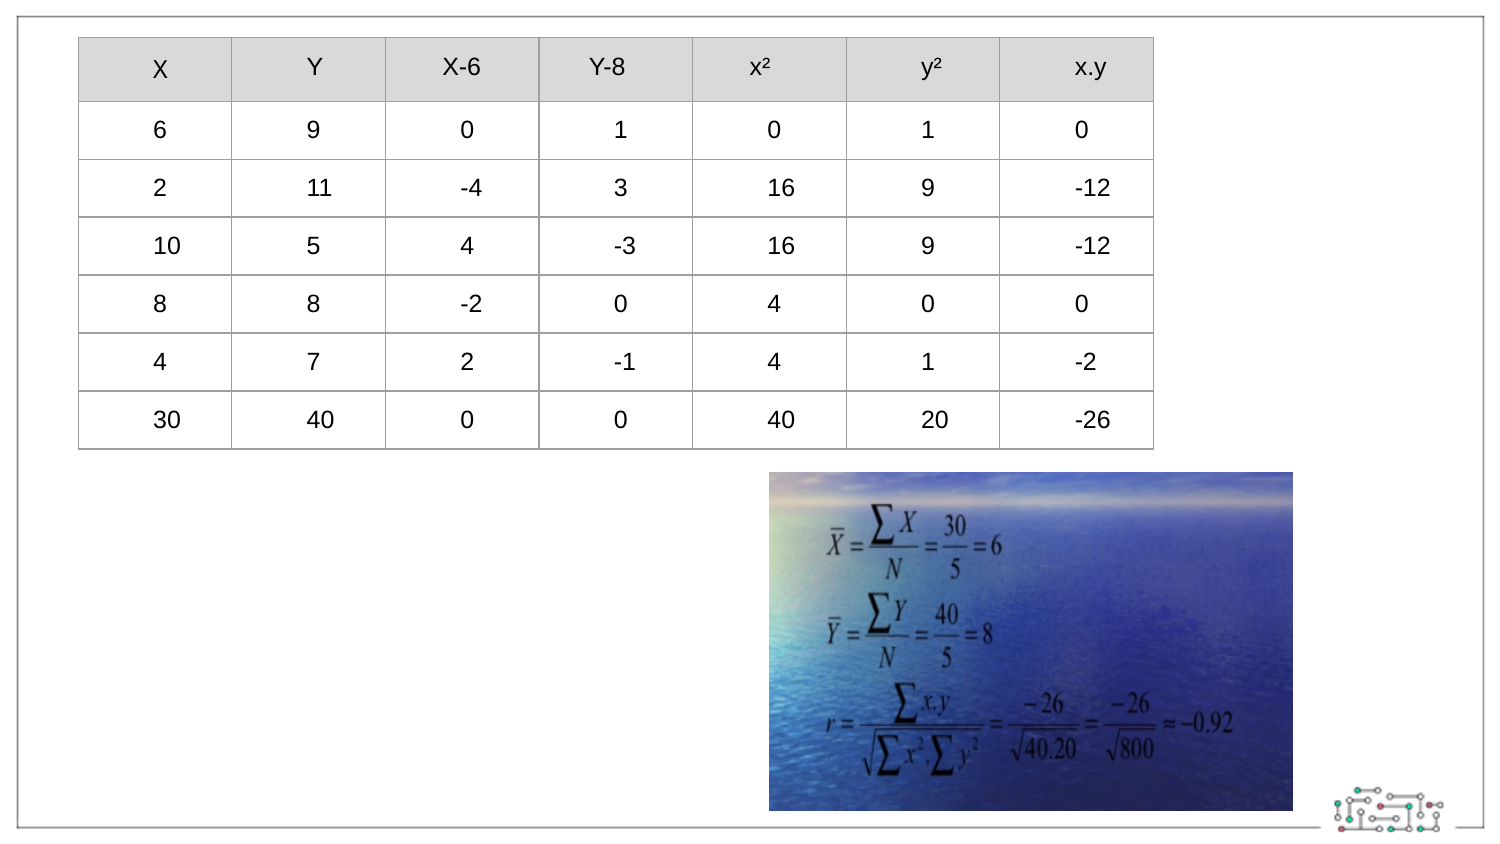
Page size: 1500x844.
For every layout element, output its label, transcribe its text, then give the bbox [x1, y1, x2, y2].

table_cell 9 [847, 160, 999, 216]
table_cell -2 [386, 276, 538, 332]
table_cell 16 [693, 218, 846, 274]
table_cell -3 [540, 218, 692, 274]
table_header y² [847, 38, 999, 101]
table_header x.y [1000, 38, 1153, 101]
table_cell 0 [386, 392, 538, 448]
table_cell 0 [386, 102, 538, 159]
table_cell 8 [232, 276, 385, 332]
table_header X [79, 38, 231, 101]
table_cell -26 [1000, 392, 1153, 448]
table_cell -12 [1000, 160, 1153, 216]
table_cell 30 [79, 392, 231, 448]
table_header Y-8 [540, 38, 692, 101]
table_cell 9 [232, 102, 385, 159]
table_cell -12 [1000, 218, 1153, 274]
table_cell 3 [540, 160, 692, 216]
table_cell 16 [693, 160, 846, 216]
table_cell 40 [232, 392, 385, 448]
table_cell 9 [847, 218, 999, 274]
table_cell 0 [1000, 276, 1153, 332]
table_cell -4 [386, 160, 538, 216]
table_header X-6 [386, 38, 538, 101]
table_cell -2 [1000, 334, 1153, 390]
table_header Y [232, 38, 385, 101]
table_cell 1 [847, 102, 999, 159]
table_cell 0 [540, 392, 692, 448]
table_cell 4 [386, 218, 538, 274]
table_cell 6 [79, 102, 231, 159]
table_cell 0 [540, 276, 692, 332]
table_cell 1 [540, 102, 692, 159]
table_cell 2 [79, 160, 231, 216]
table_cell 40 [693, 392, 846, 448]
table_cell -1 [540, 334, 692, 390]
table_cell 8 [79, 276, 231, 332]
table_cell 7 [232, 334, 385, 390]
table_cell 4 [79, 334, 231, 390]
picture [0, 0, 1500, 844]
table_cell 0 [693, 102, 846, 159]
table_cell 20 [847, 392, 999, 448]
table_cell 0 [847, 276, 999, 332]
table_cell 10 [79, 218, 231, 274]
table_cell 11 [232, 160, 385, 216]
table_cell 0 [1000, 102, 1153, 159]
table_cell 4 [693, 276, 846, 332]
table_cell 5 [232, 218, 385, 274]
table_header x² [693, 38, 846, 101]
table_cell 2 [386, 334, 538, 390]
table_cell 4 [693, 334, 846, 390]
table_cell 1 [847, 334, 999, 390]
